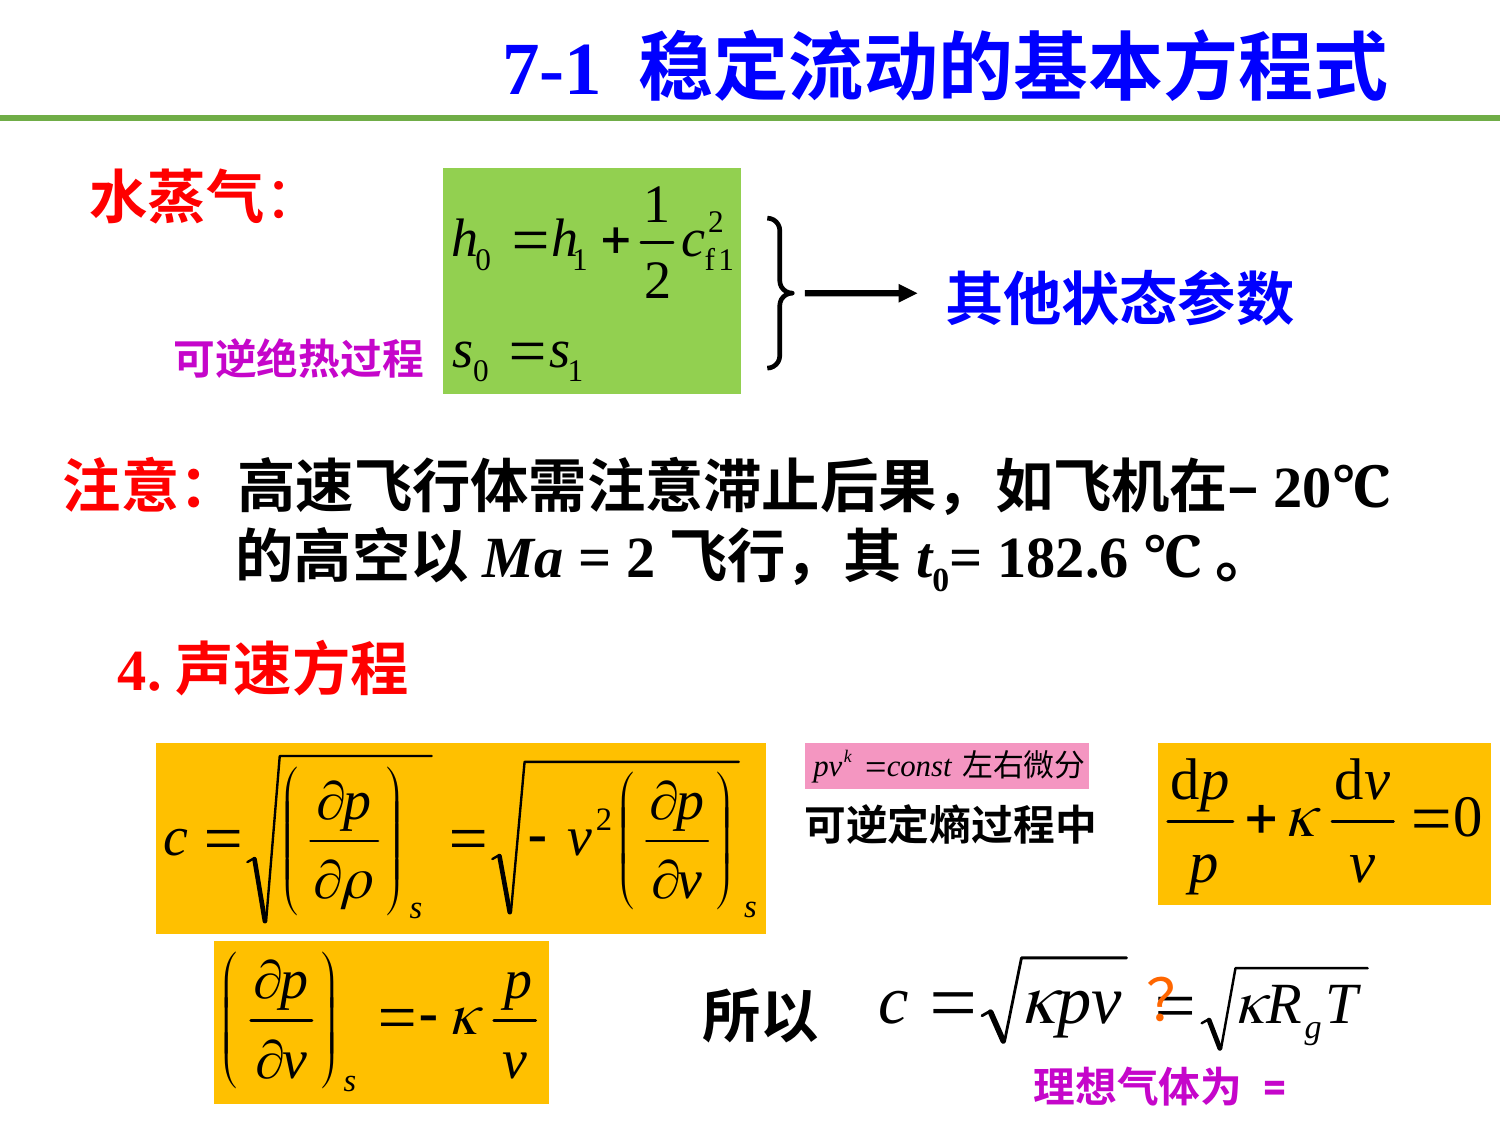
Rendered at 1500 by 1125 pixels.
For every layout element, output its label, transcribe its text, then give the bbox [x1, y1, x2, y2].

text_box 4.声速方程 [103, 624, 555, 710]
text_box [1143, 955, 1382, 1063]
text_box [767, 218, 793, 369]
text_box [155, 743, 766, 935]
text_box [804, 743, 1090, 790]
text_box 其他状态参数 [930, 254, 1310, 339]
text_box 7-1 稳定流动的基本方程式 [487, 12, 1500, 118]
text_box 水蒸气： [74, 153, 505, 238]
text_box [869, 943, 1144, 1058]
text_box [804, 287, 918, 300]
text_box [1158, 743, 1491, 905]
text_box 可逆定熵过程中 [789, 791, 1112, 857]
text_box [443, 168, 742, 394]
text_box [213, 940, 550, 1105]
text_box 可逆绝热过程 [158, 325, 443, 390]
text_box 所以 [687, 971, 869, 1057]
text_box 注意：高速飞行体需注意滞止后果，如飞机在–20℃ 的高空以Ma = 2飞行，其t0= 182.6 ℃。 [48, 441, 1452, 606]
text_box 理想气体为 = [1019, 1058, 1344, 1119]
